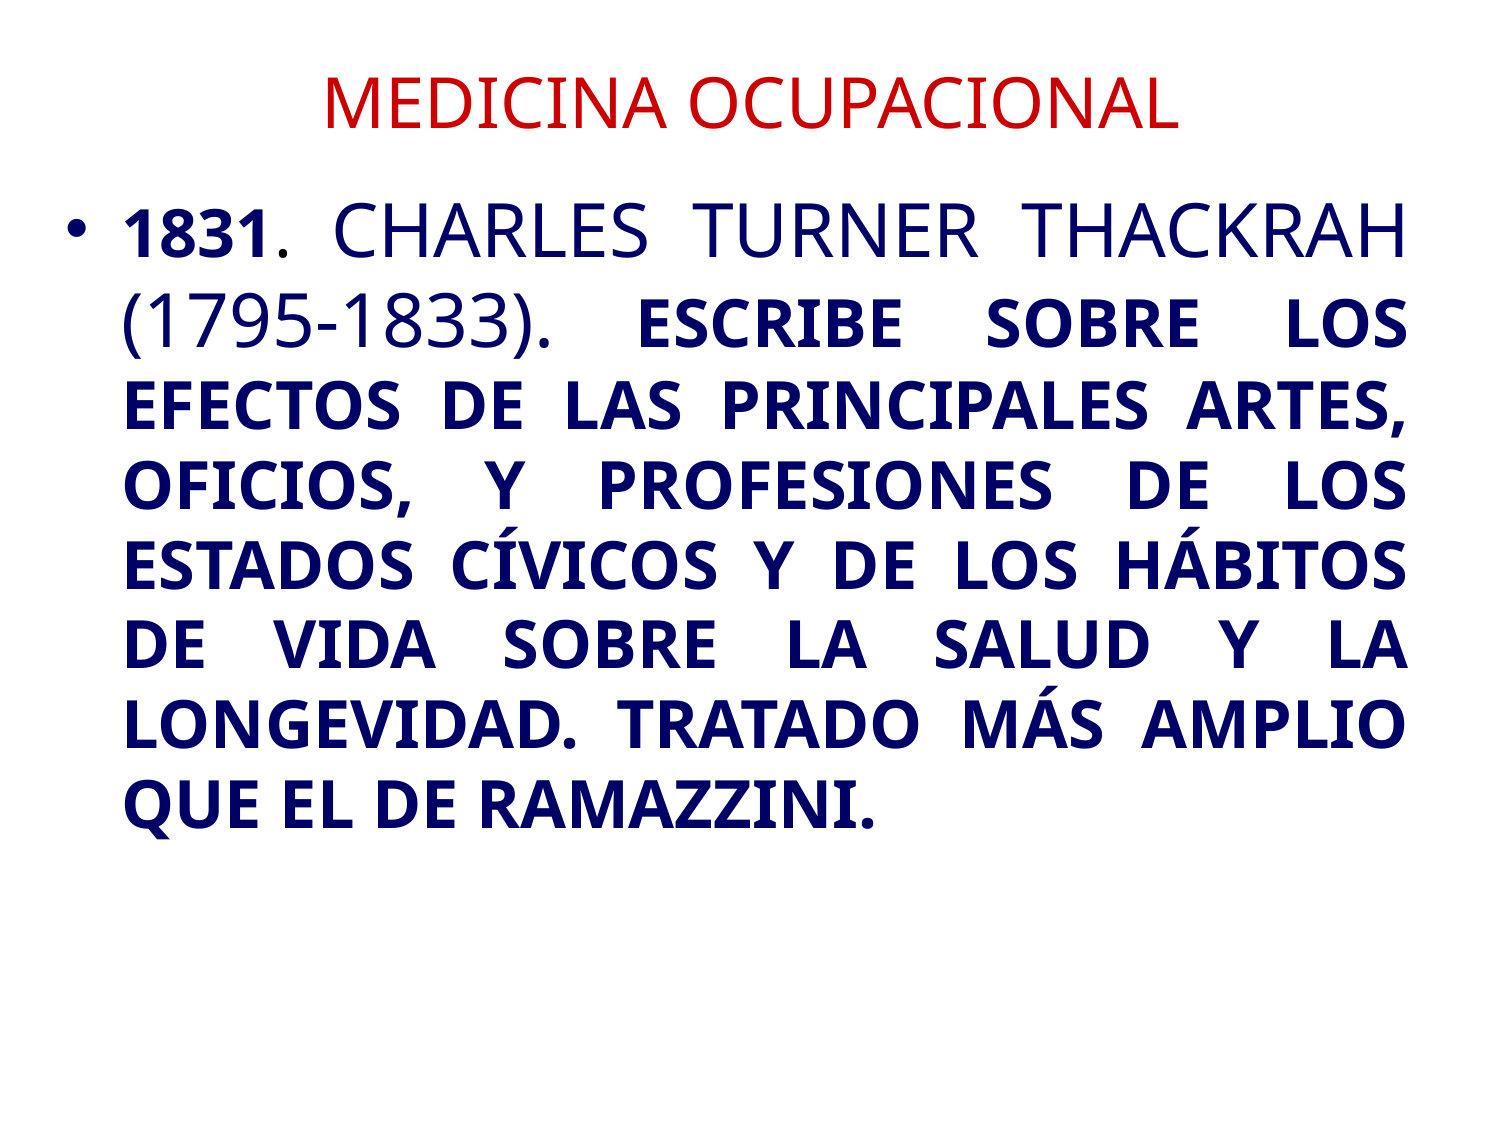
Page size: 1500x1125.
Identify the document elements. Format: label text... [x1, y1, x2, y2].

title MEDICINA OCUPACIONAL [29, 50, 1458, 150]
list 1831. CHARLES TURNER THACKRAH (1795-1833). ESCRIBE SOBRE LOS EFECTOS DE LAS PRINCIPALES ARTES, OFICIOS, Y PROFESIONES DE LOS ESTADOS CÍVICOS Y DE LOS HÁBITOS DE VIDA SOBRE LA SALUD Y LA LONGEVIDAD. TRATADO MÁS AMPLIO QUE EL DE RAMAZZINI. [50, 174, 1425, 1075]
